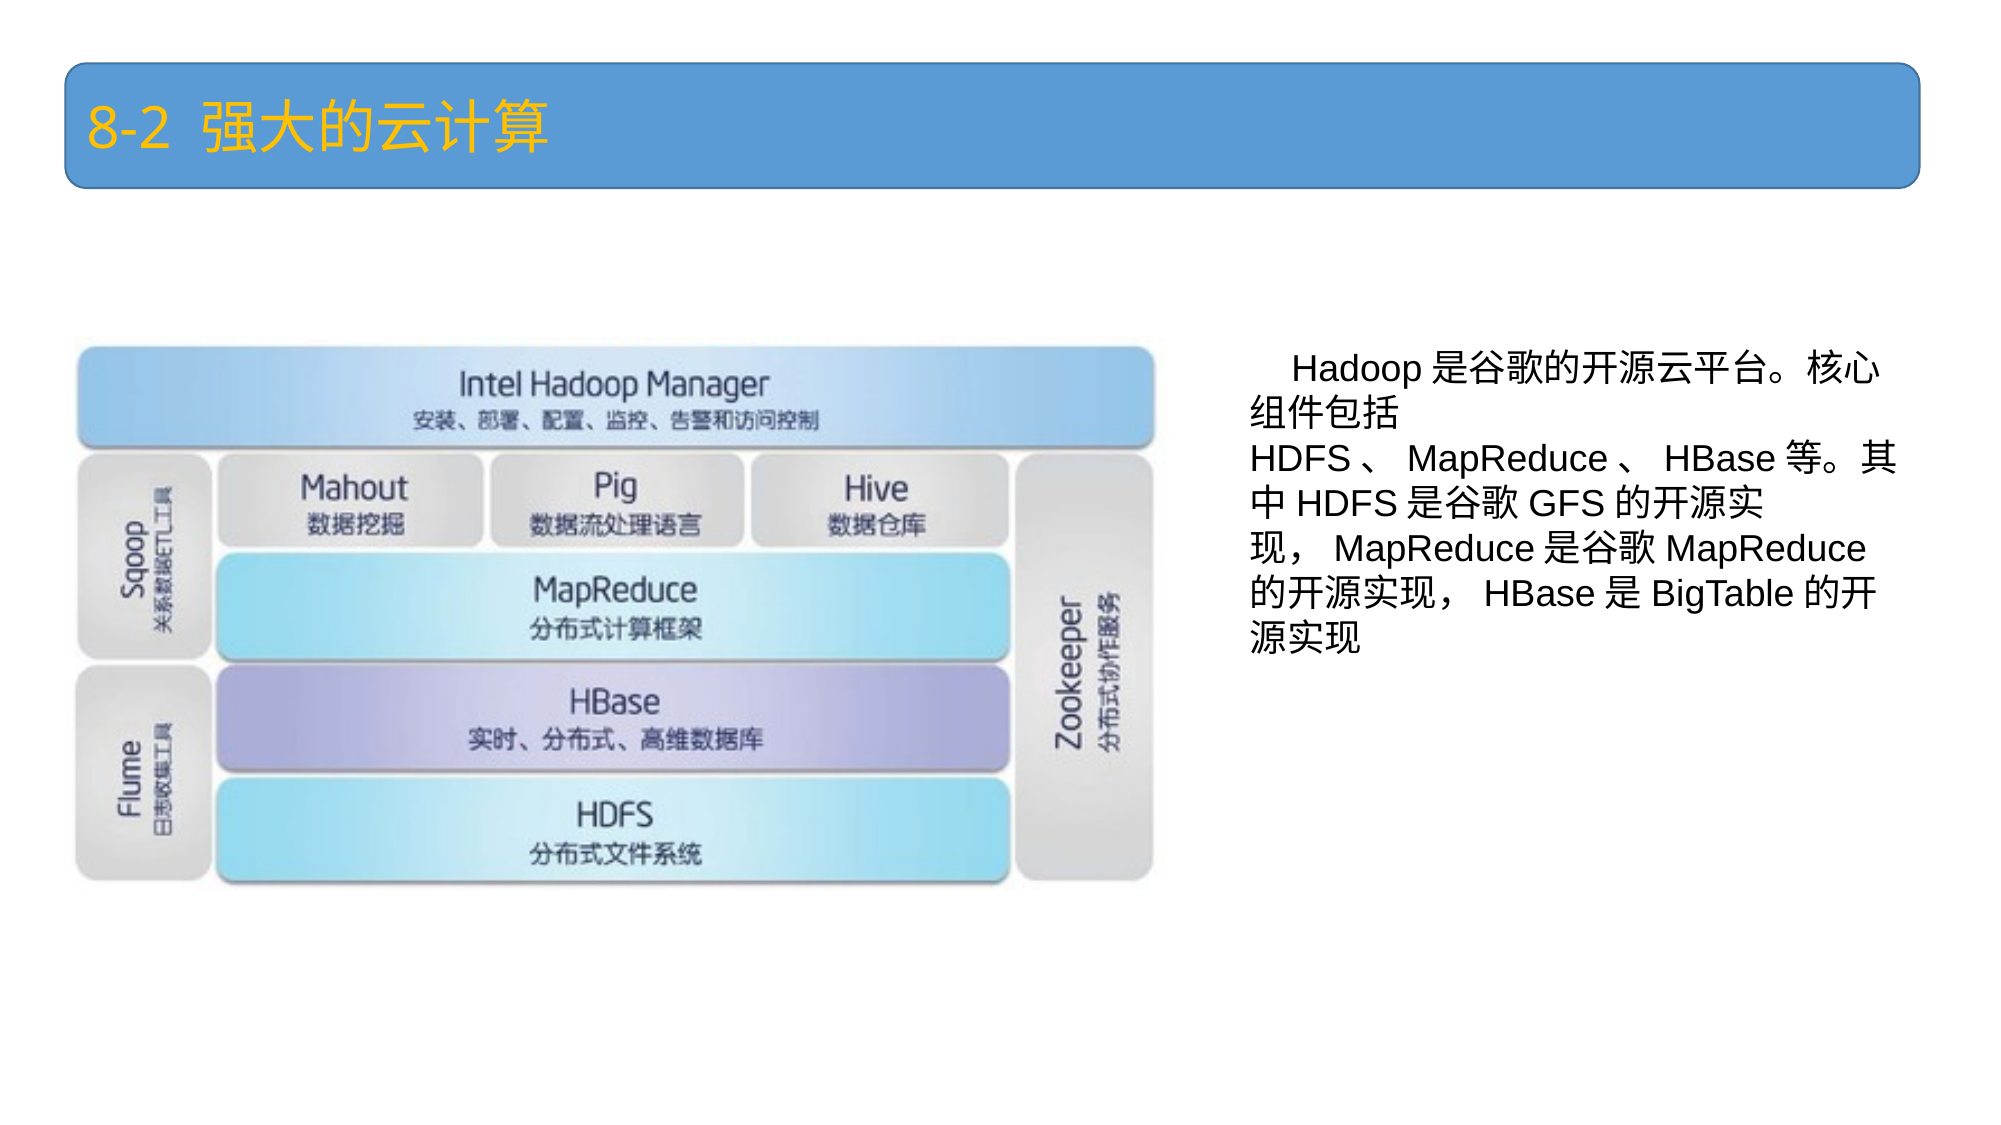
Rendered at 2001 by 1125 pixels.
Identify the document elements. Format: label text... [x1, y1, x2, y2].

text_box Hadoop是谷歌的开源云平台。核心组件包括HDFS、MapReduce、HBase等。其中HDFS是谷歌GFS的开源实现，MapReduce是谷歌MapReduce的开源实现，HBase是BigTable的开源实现 [1234, 336, 1920, 667]
picture [65, 336, 1179, 890]
text_box 8-2 强大的云计算 [64, 62, 1921, 190]
